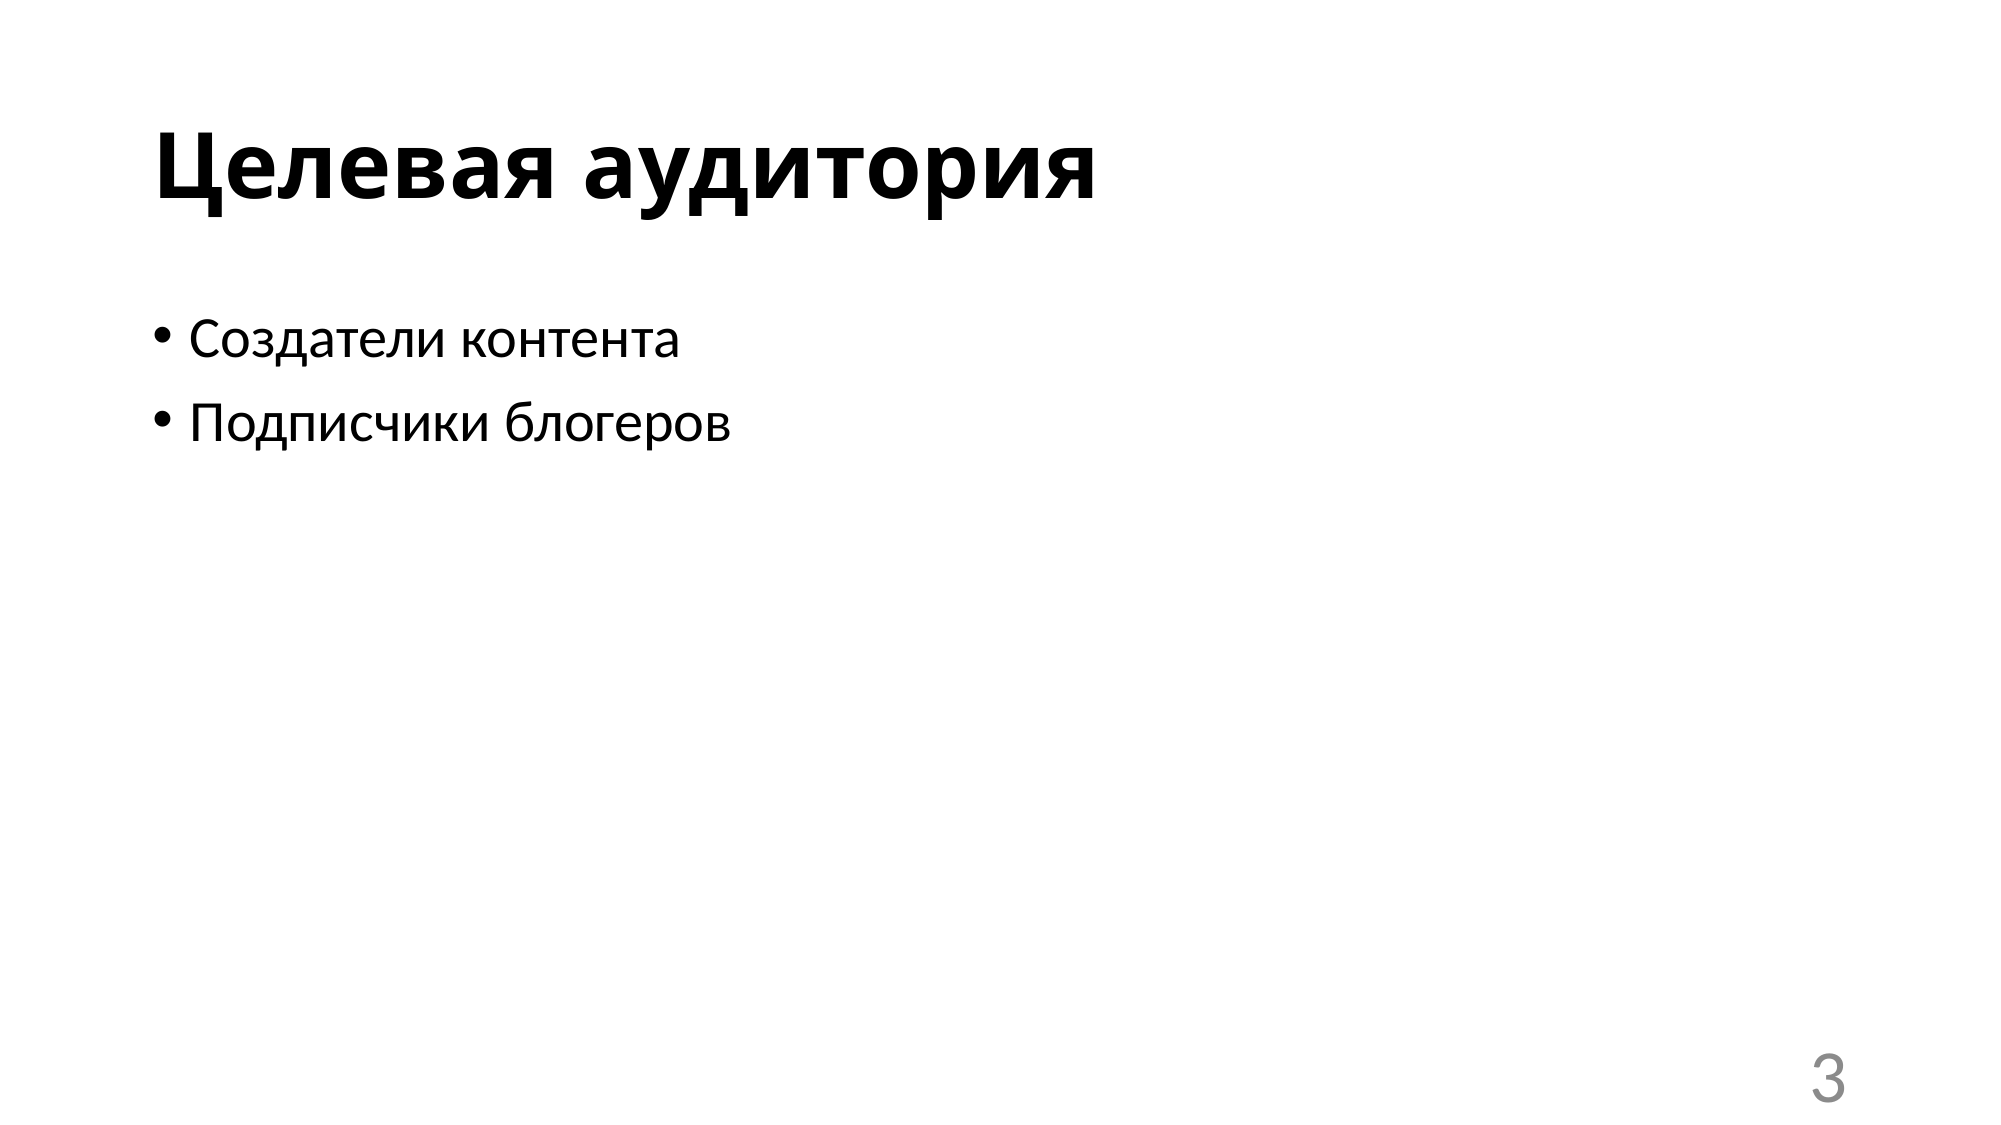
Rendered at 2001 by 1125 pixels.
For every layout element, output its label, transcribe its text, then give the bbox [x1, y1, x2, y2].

list Создатели контента Подписчики блогеров [137, 299, 1863, 1014]
slide_number 3 [1412, 1042, 1863, 1103]
title Целевая аудитория [137, 59, 1863, 278]
